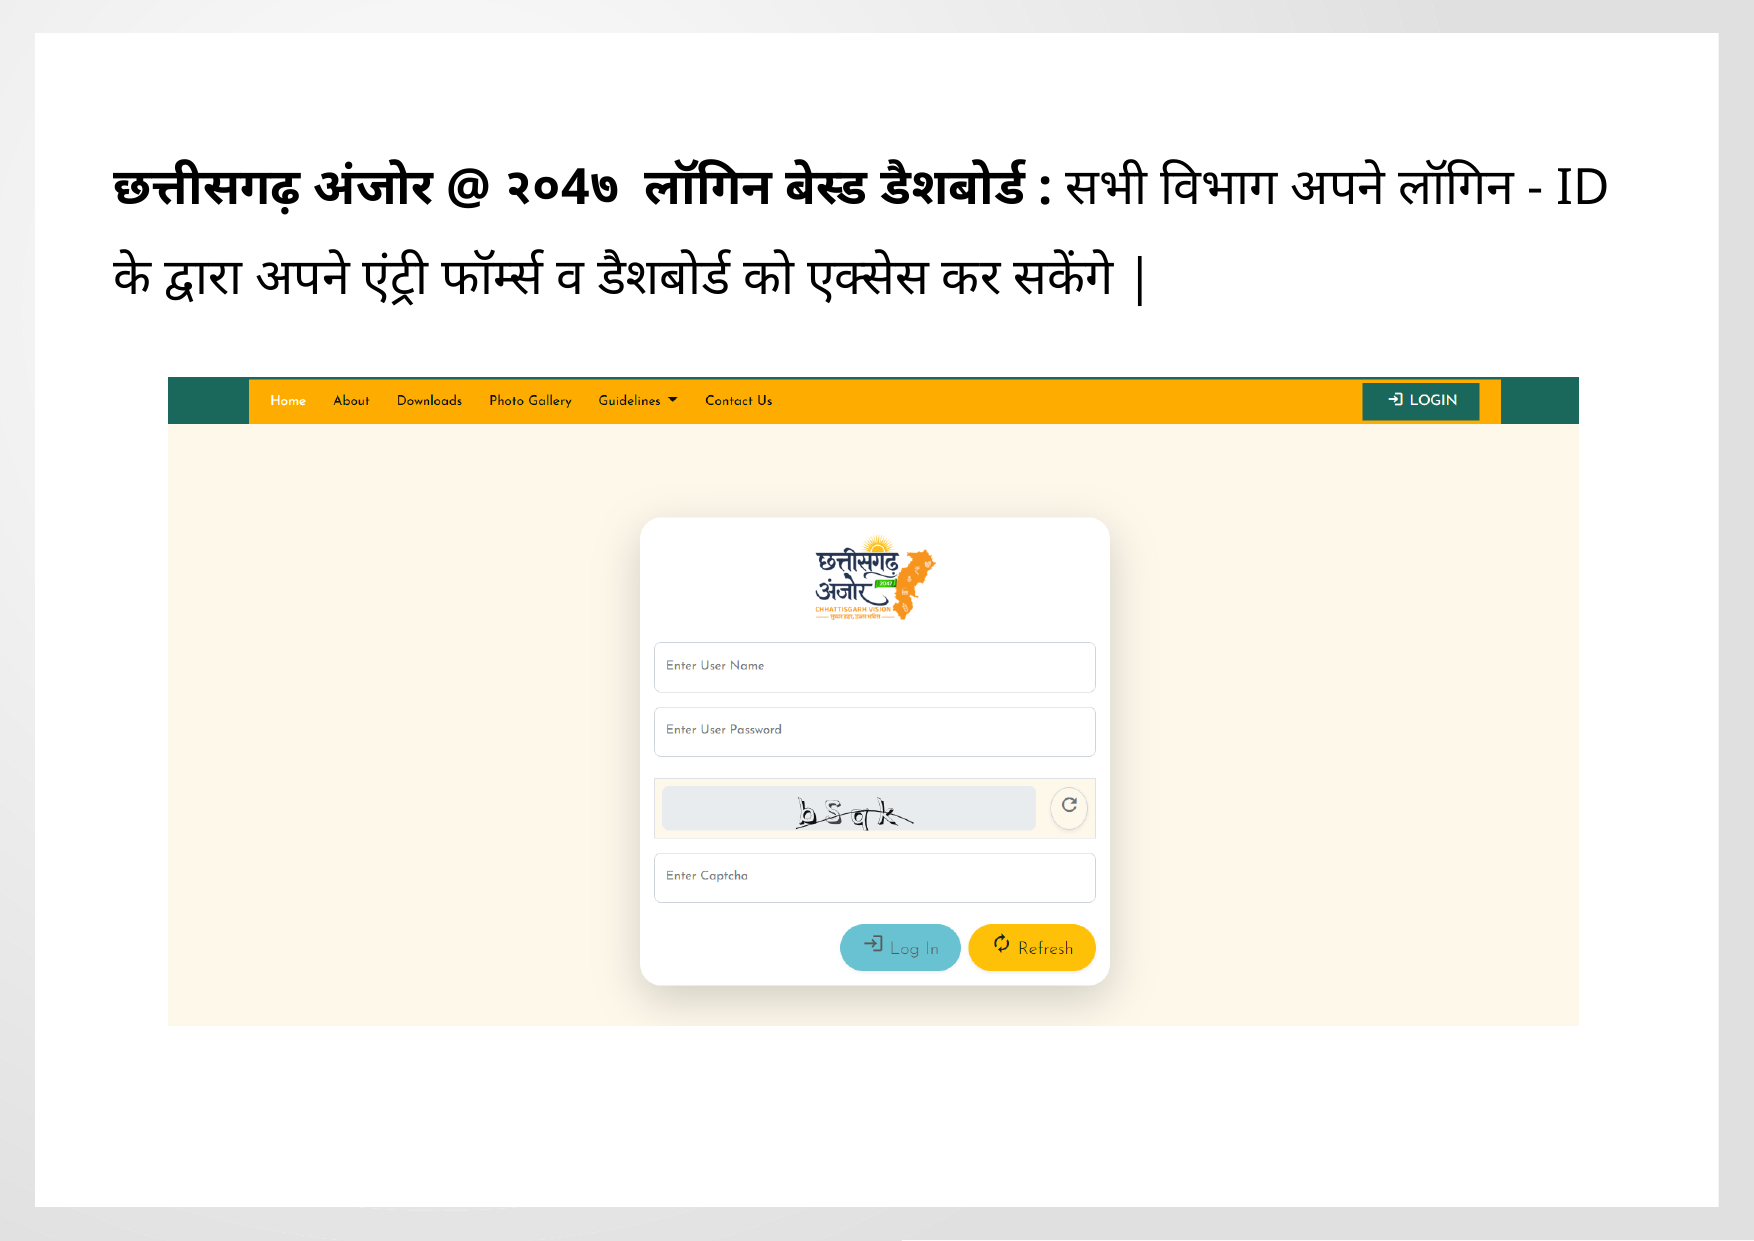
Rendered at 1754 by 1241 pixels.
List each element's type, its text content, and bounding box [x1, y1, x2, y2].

picture [168, 376, 1580, 1026]
text_box छत्तीसगढ़ अंजोर @ २०4७ लॉगिन बेस्ड डैशबोर्ड : सभी विभाग अपने लॉगिन - ID के द्वारा अपने एंट्री फॉर्म्स व डैशबोर्ड को एक्सेस कर सकेंगे | [99, 117, 1662, 313]
